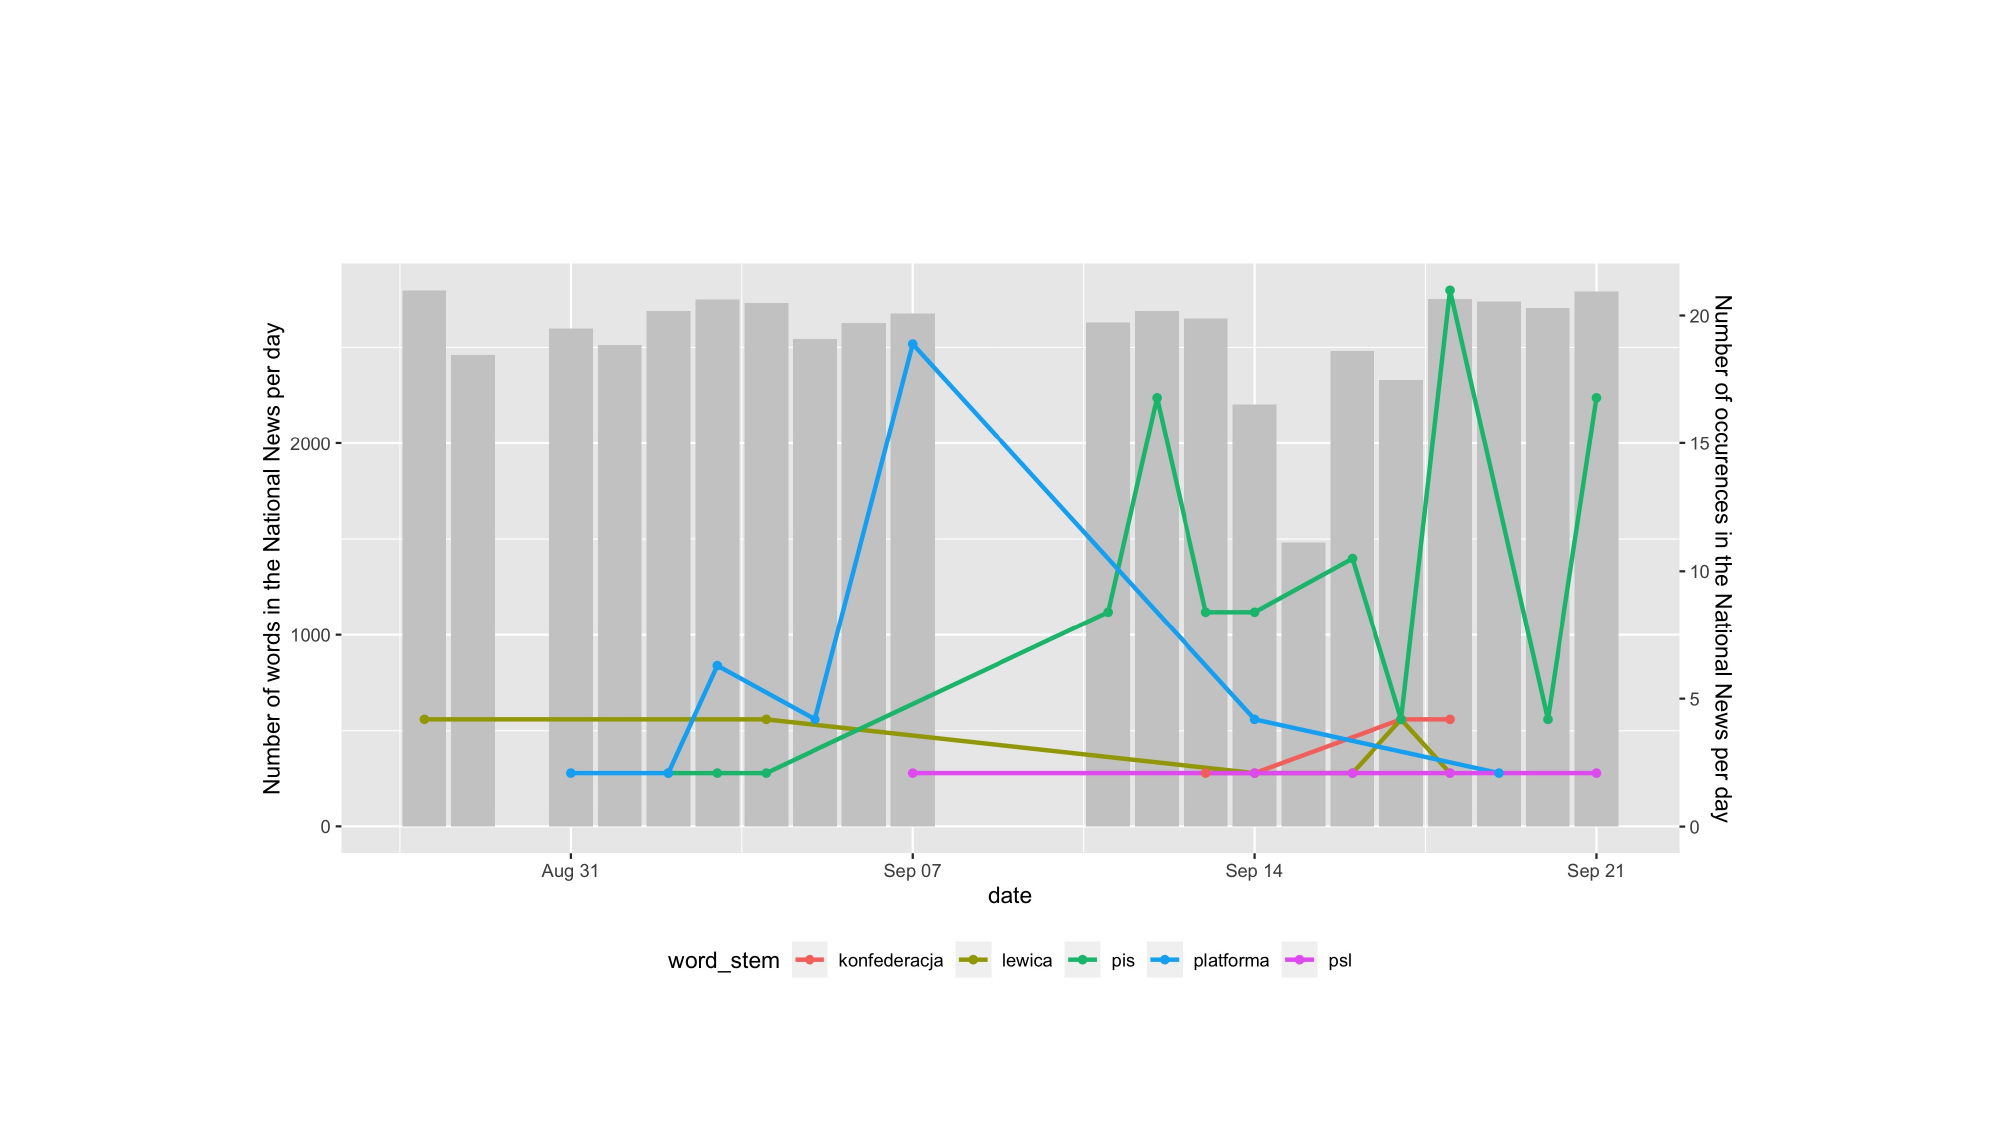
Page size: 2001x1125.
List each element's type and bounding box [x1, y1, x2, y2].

list [252, 251, 1748, 1000]
